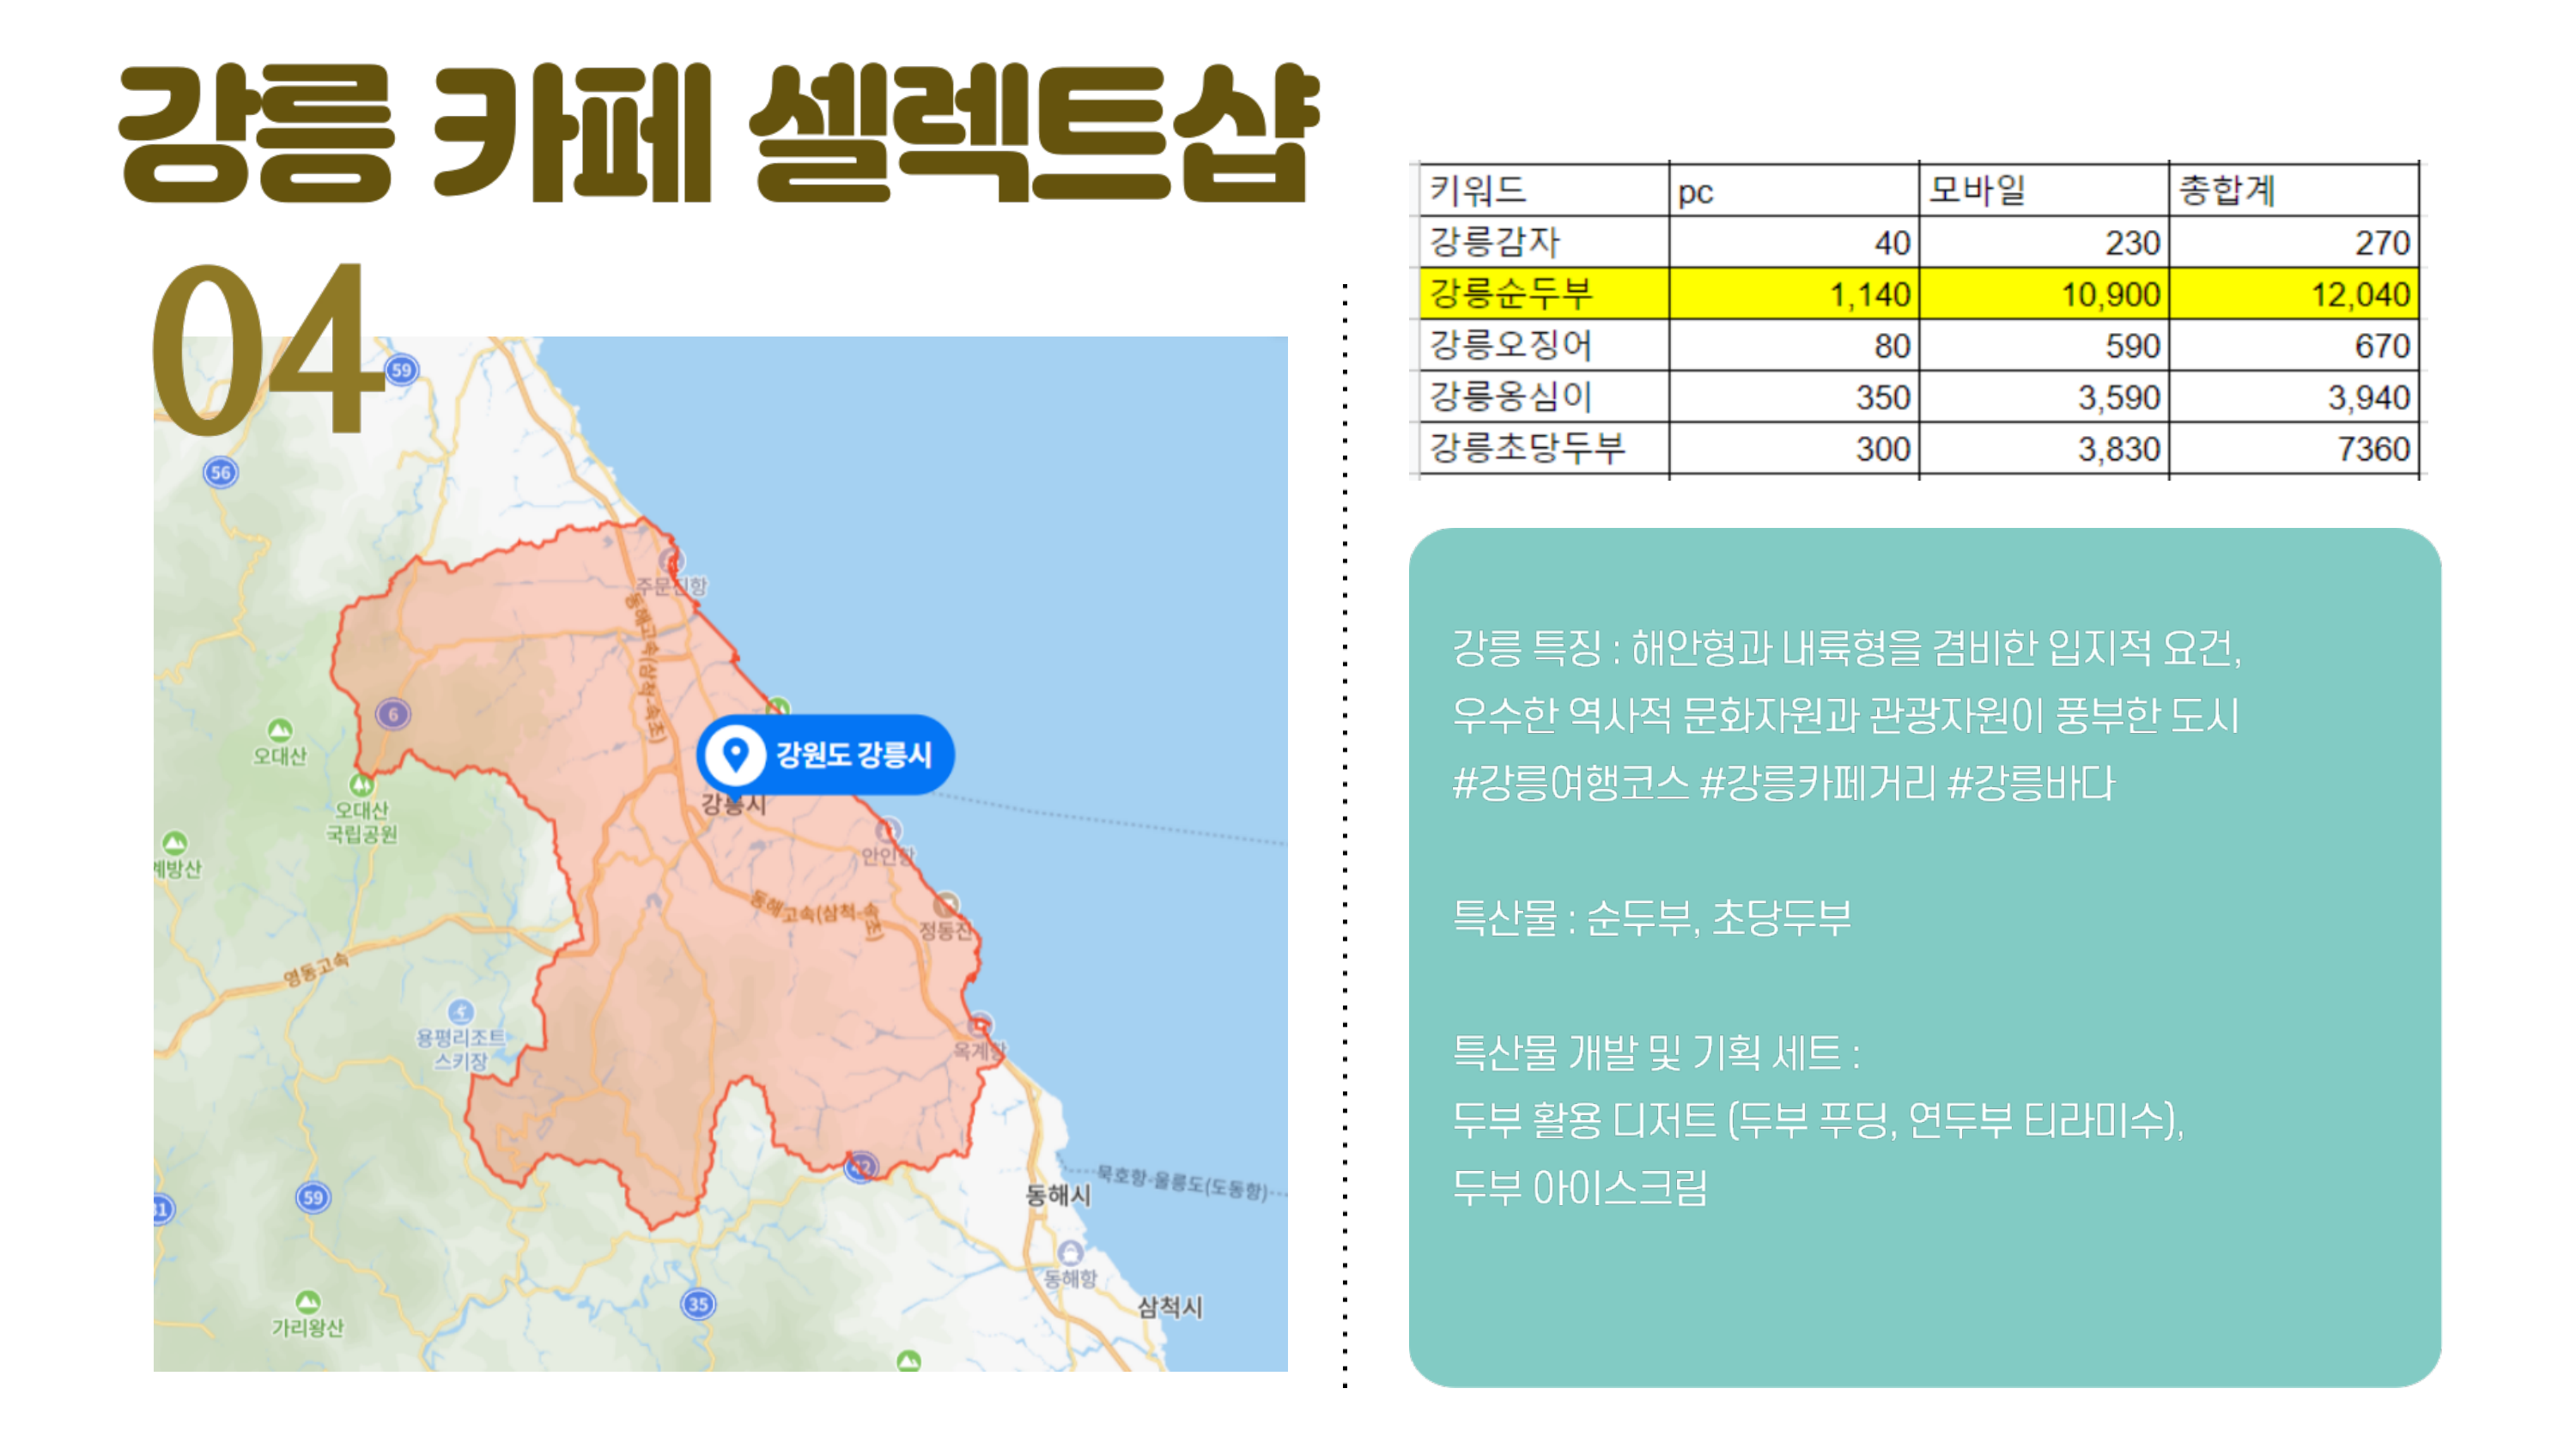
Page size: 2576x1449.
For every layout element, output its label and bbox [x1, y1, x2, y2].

picture [1446, 615, 2261, 1235]
text_box [1409, 528, 2443, 1388]
text_box [1343, 284, 1348, 1388]
text_box [154, 336, 1289, 1373]
picture [77, 10, 1388, 535]
text_box [1409, 159, 2428, 482]
